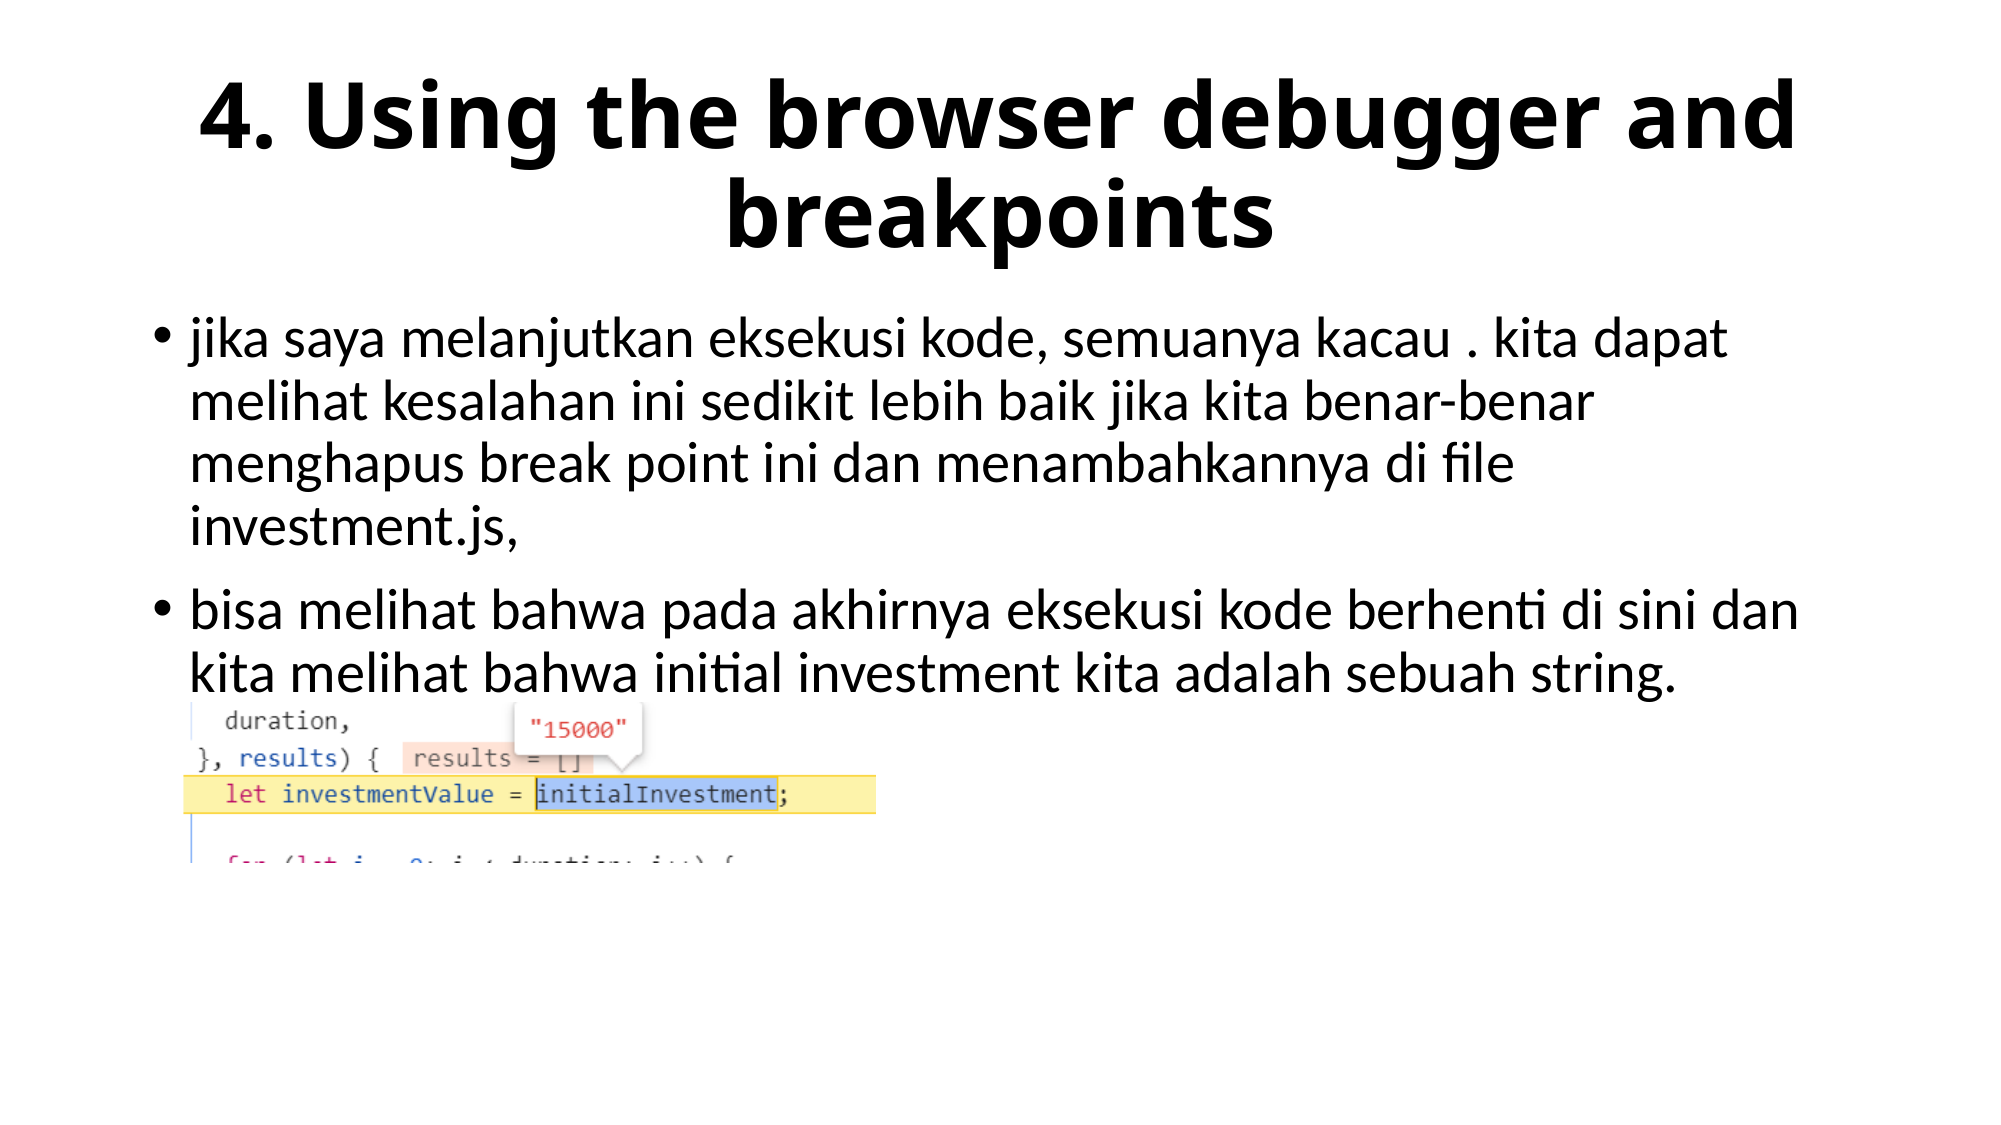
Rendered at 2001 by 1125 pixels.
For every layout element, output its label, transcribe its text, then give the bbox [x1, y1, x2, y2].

list jika saya melanjutkan eksekusi kode, semuanya kacau . kita dapat melihat kesalahan ini sedikit lebih baik jika kita benar-benar menghapus break point ini dan menambahkannya di file investment.js, bisa melihat bahwa pada akhirnya eksekusi kode berhenti di sini dan kita melihat bahwa initial investment kita adalah sebuah string. [137, 299, 1863, 1014]
title 4. Using the browser debugger and breakpoints [137, 59, 1863, 278]
picture [165, 702, 876, 863]
